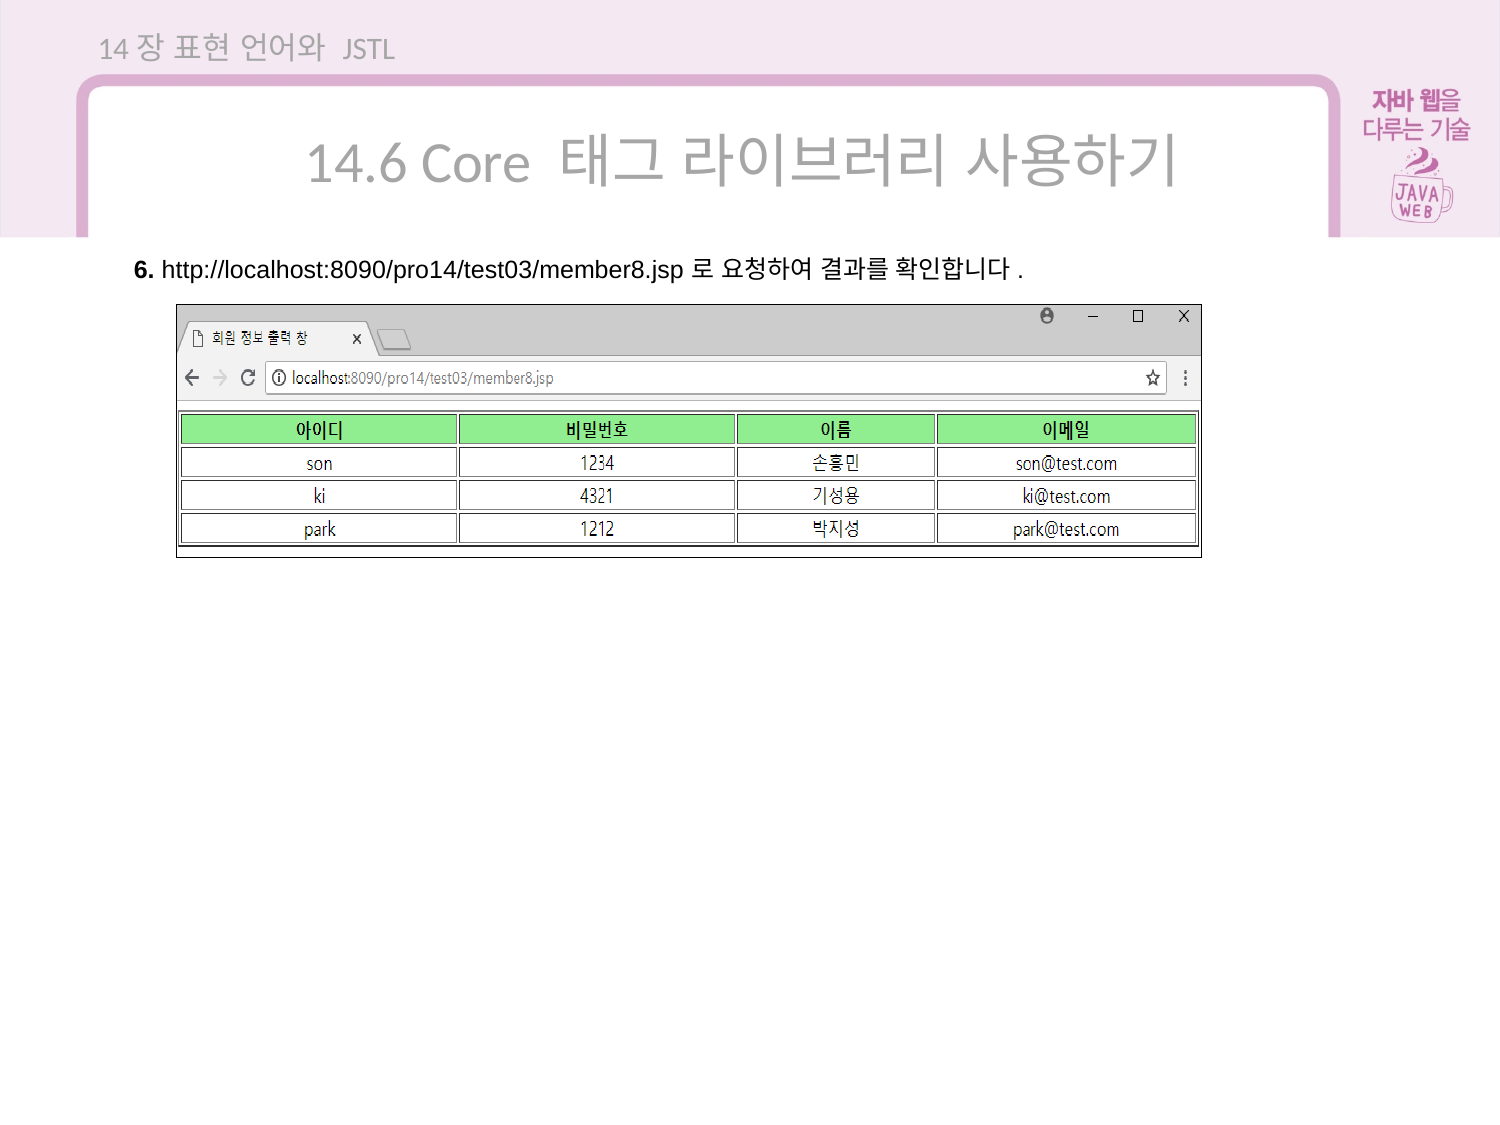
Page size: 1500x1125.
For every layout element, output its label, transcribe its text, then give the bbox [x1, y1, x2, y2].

text_box 14장 표현 언어와 JSTL [82, 0, 1133, 74]
picture [0, 0, 1500, 1125]
text_box 14.6 Core 태그 라이브러리 사용하기 [217, 117, 1268, 202]
text_box 6. http://localhost:8090/pro14/test03/member8.jsp로 요청하여 결과를 확인합니다. [118, 246, 1301, 291]
